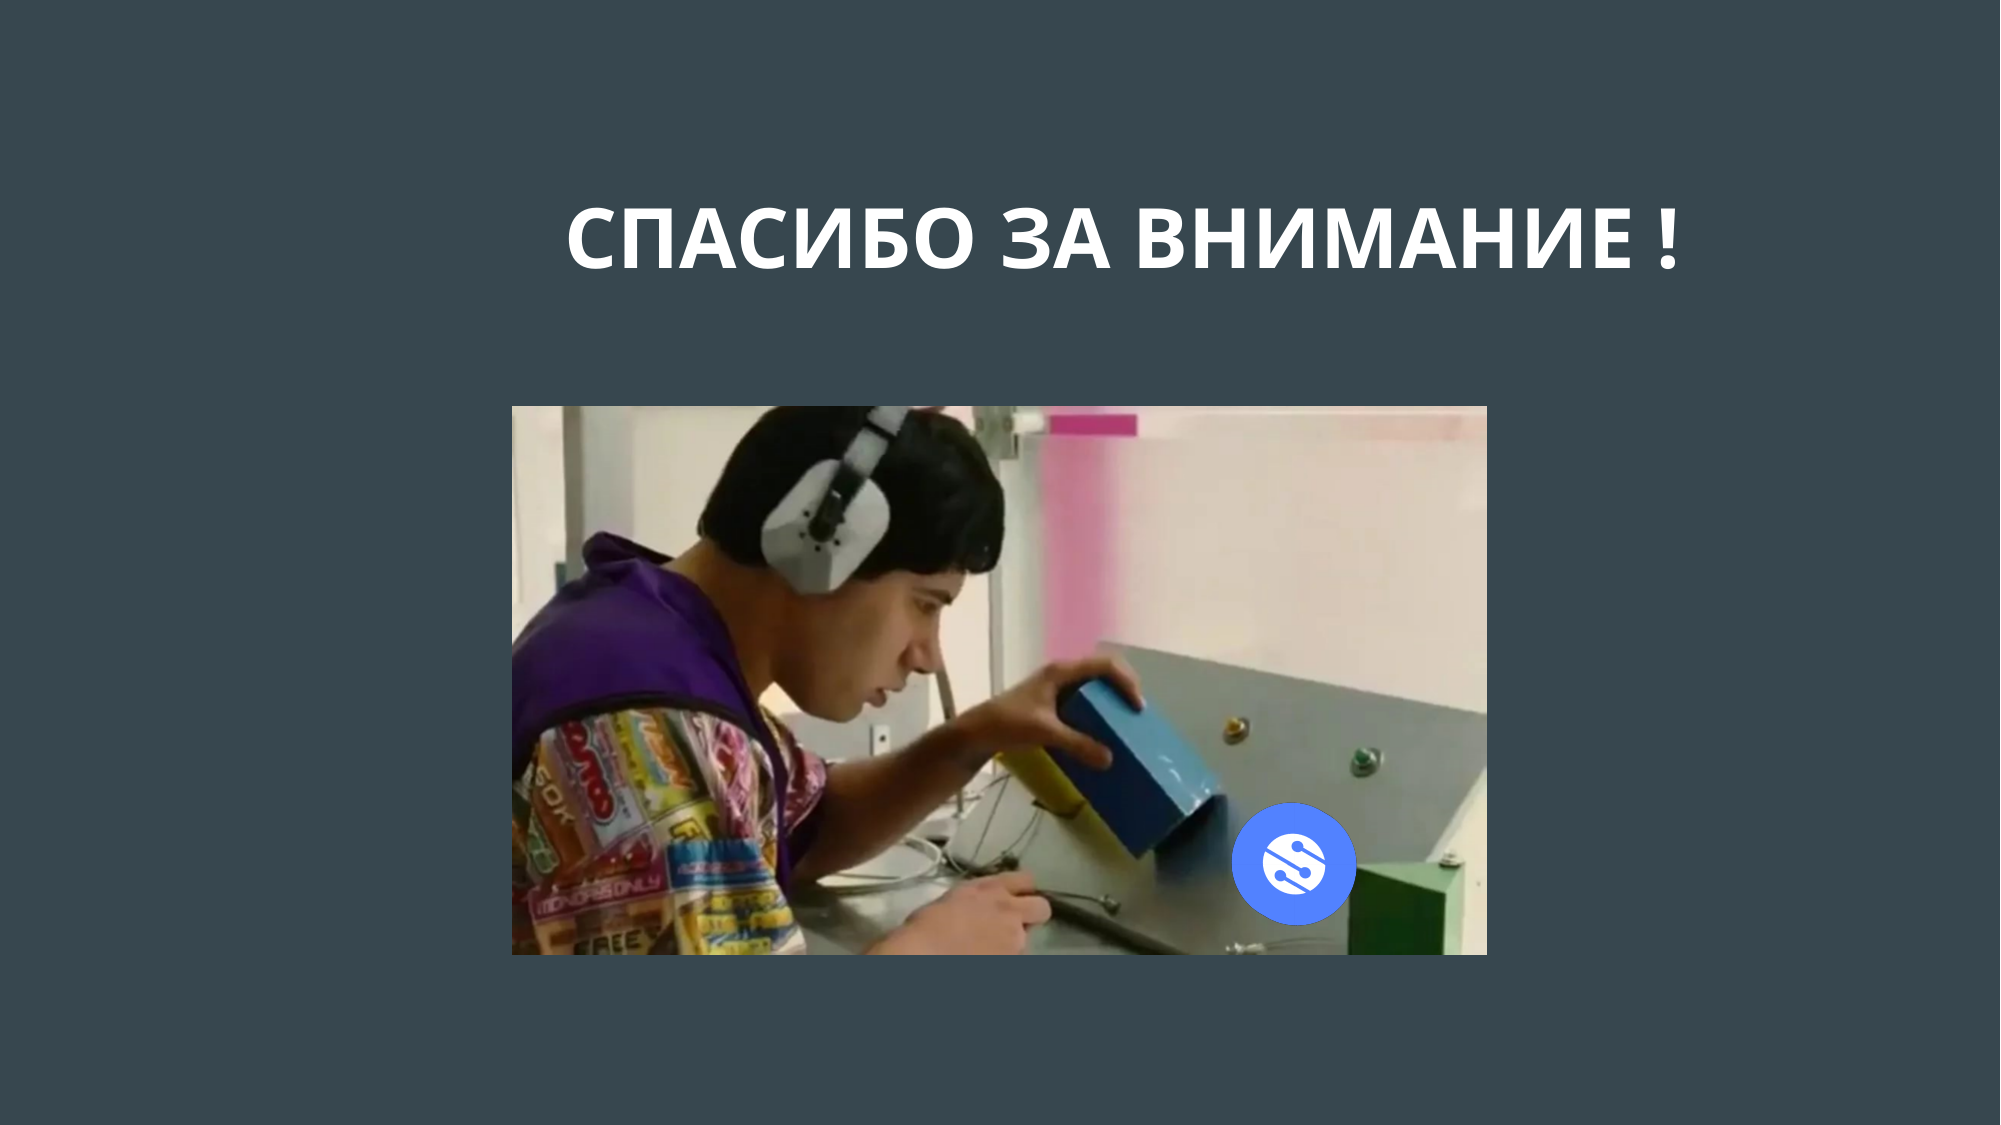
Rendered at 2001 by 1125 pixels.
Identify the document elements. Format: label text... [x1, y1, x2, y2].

picture [512, 406, 1488, 1049]
title СПАСИБО ЗА ВНИМАНИЕ ! [549, 111, 1950, 360]
